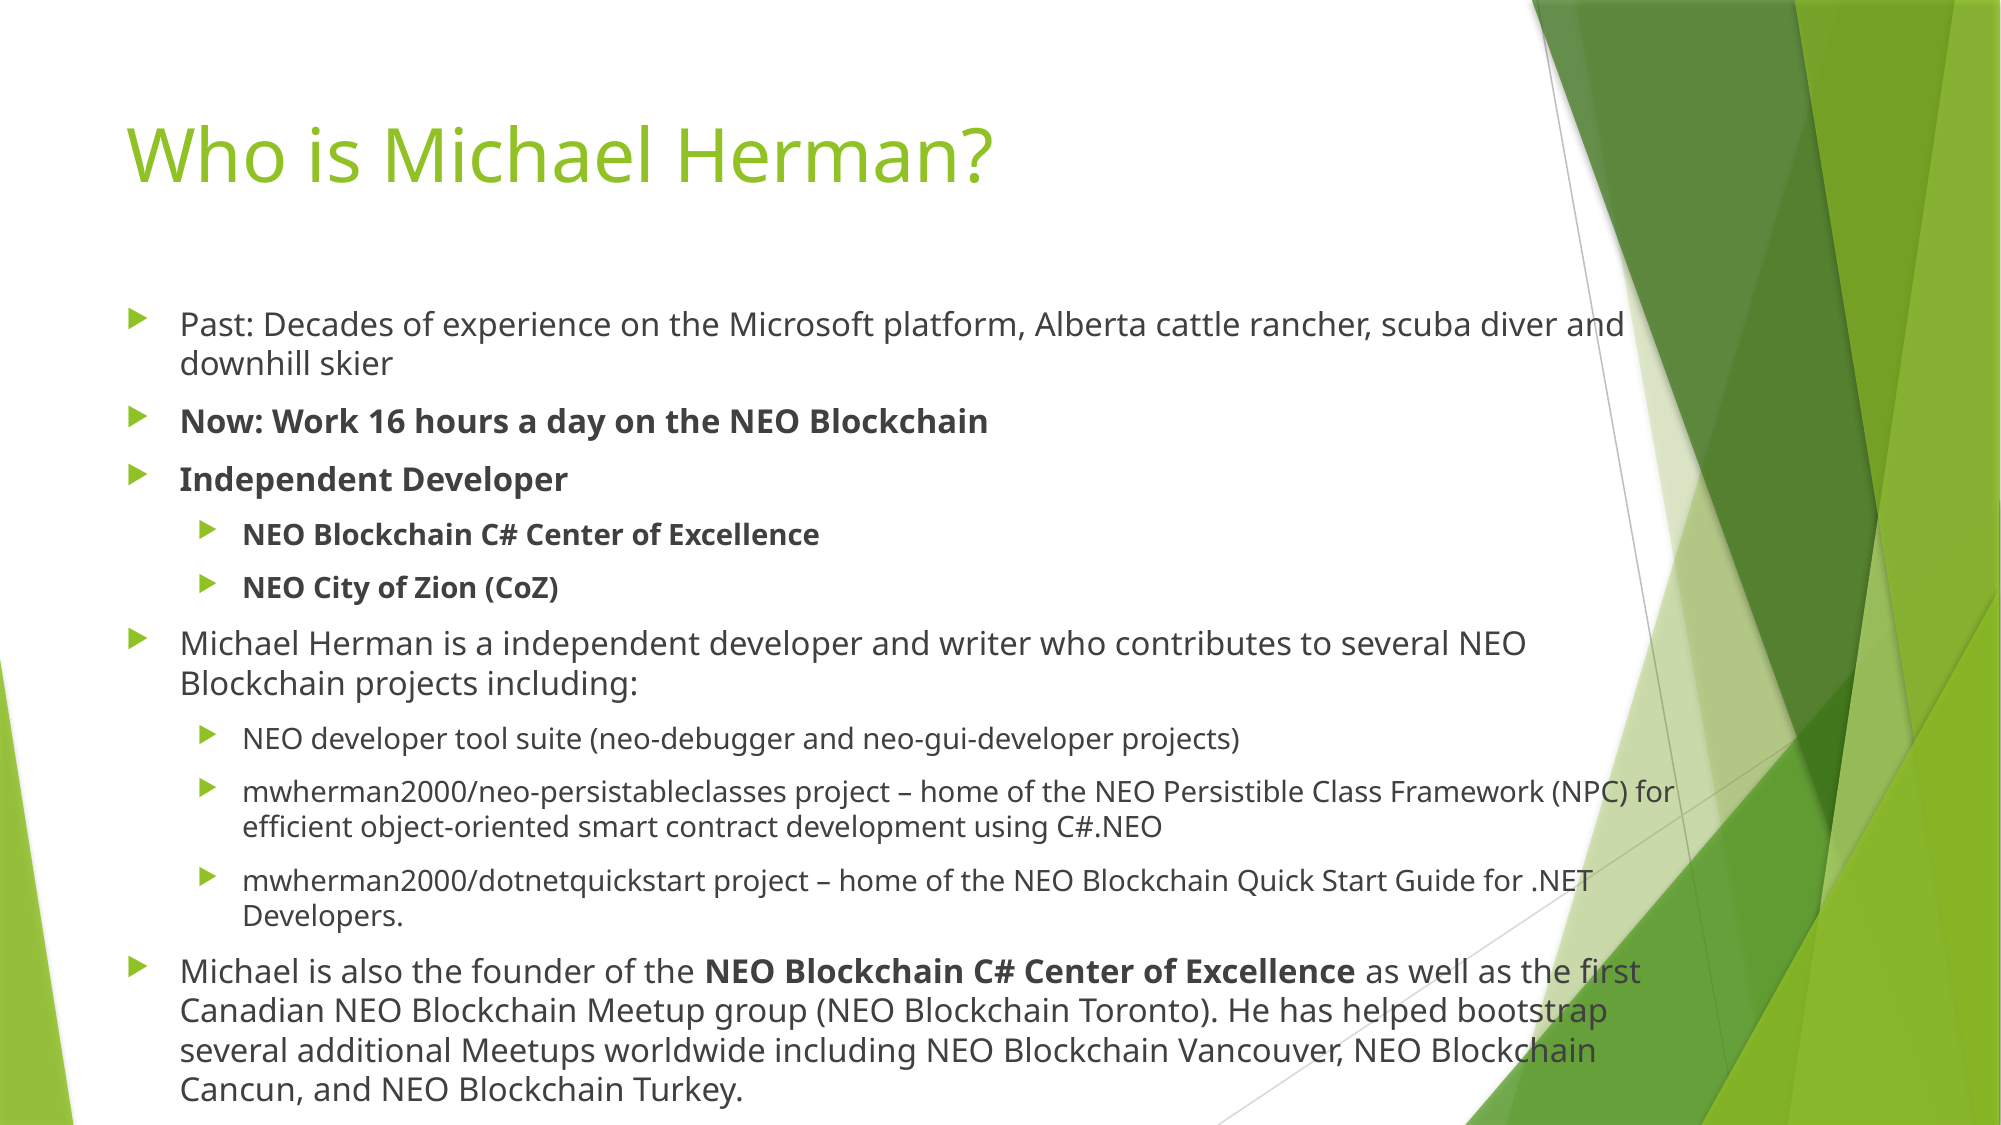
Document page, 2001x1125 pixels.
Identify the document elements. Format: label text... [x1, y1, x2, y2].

title Who is Michael Herman? [111, 99, 1802, 268]
list Past: Decades of experience on the Microsoft platform, Alberta cattle rancher, scuba diver and downhill skier Now: Work 16 hours a day on the NEO Blockchain Independent Developer NEO Blockchain C# Center of Excellence NEO City of Zion (CoZ) Michael Herman is a independent developer and writer who contributes to several NEO Blockchain projects including: NEO developer tool suite (neo-debugger and neo-gui-developer projects) mwherman2000/neo-persistableclasses project – home of the NEO Persistible Class Framework (NPC) for efficient object-oriented smart contract development using C#.NEO mwherman2000/dotnetquickstart project – home of the NEO Blockchain Quick Start Guide for .NET Developers. Michael is also the founder of the NEO Blockchain C# Center of Excellence as well as the first Canadian NEO Blockchain Meetup group (NEO Blockchain Toronto). He has helped bootstrap several additional Meetups worldwide including NEO Blockchain Vancouver, NEO Blockchain Cancun, and NEO Blockchain Turkey. [111, 295, 1700, 1125]
